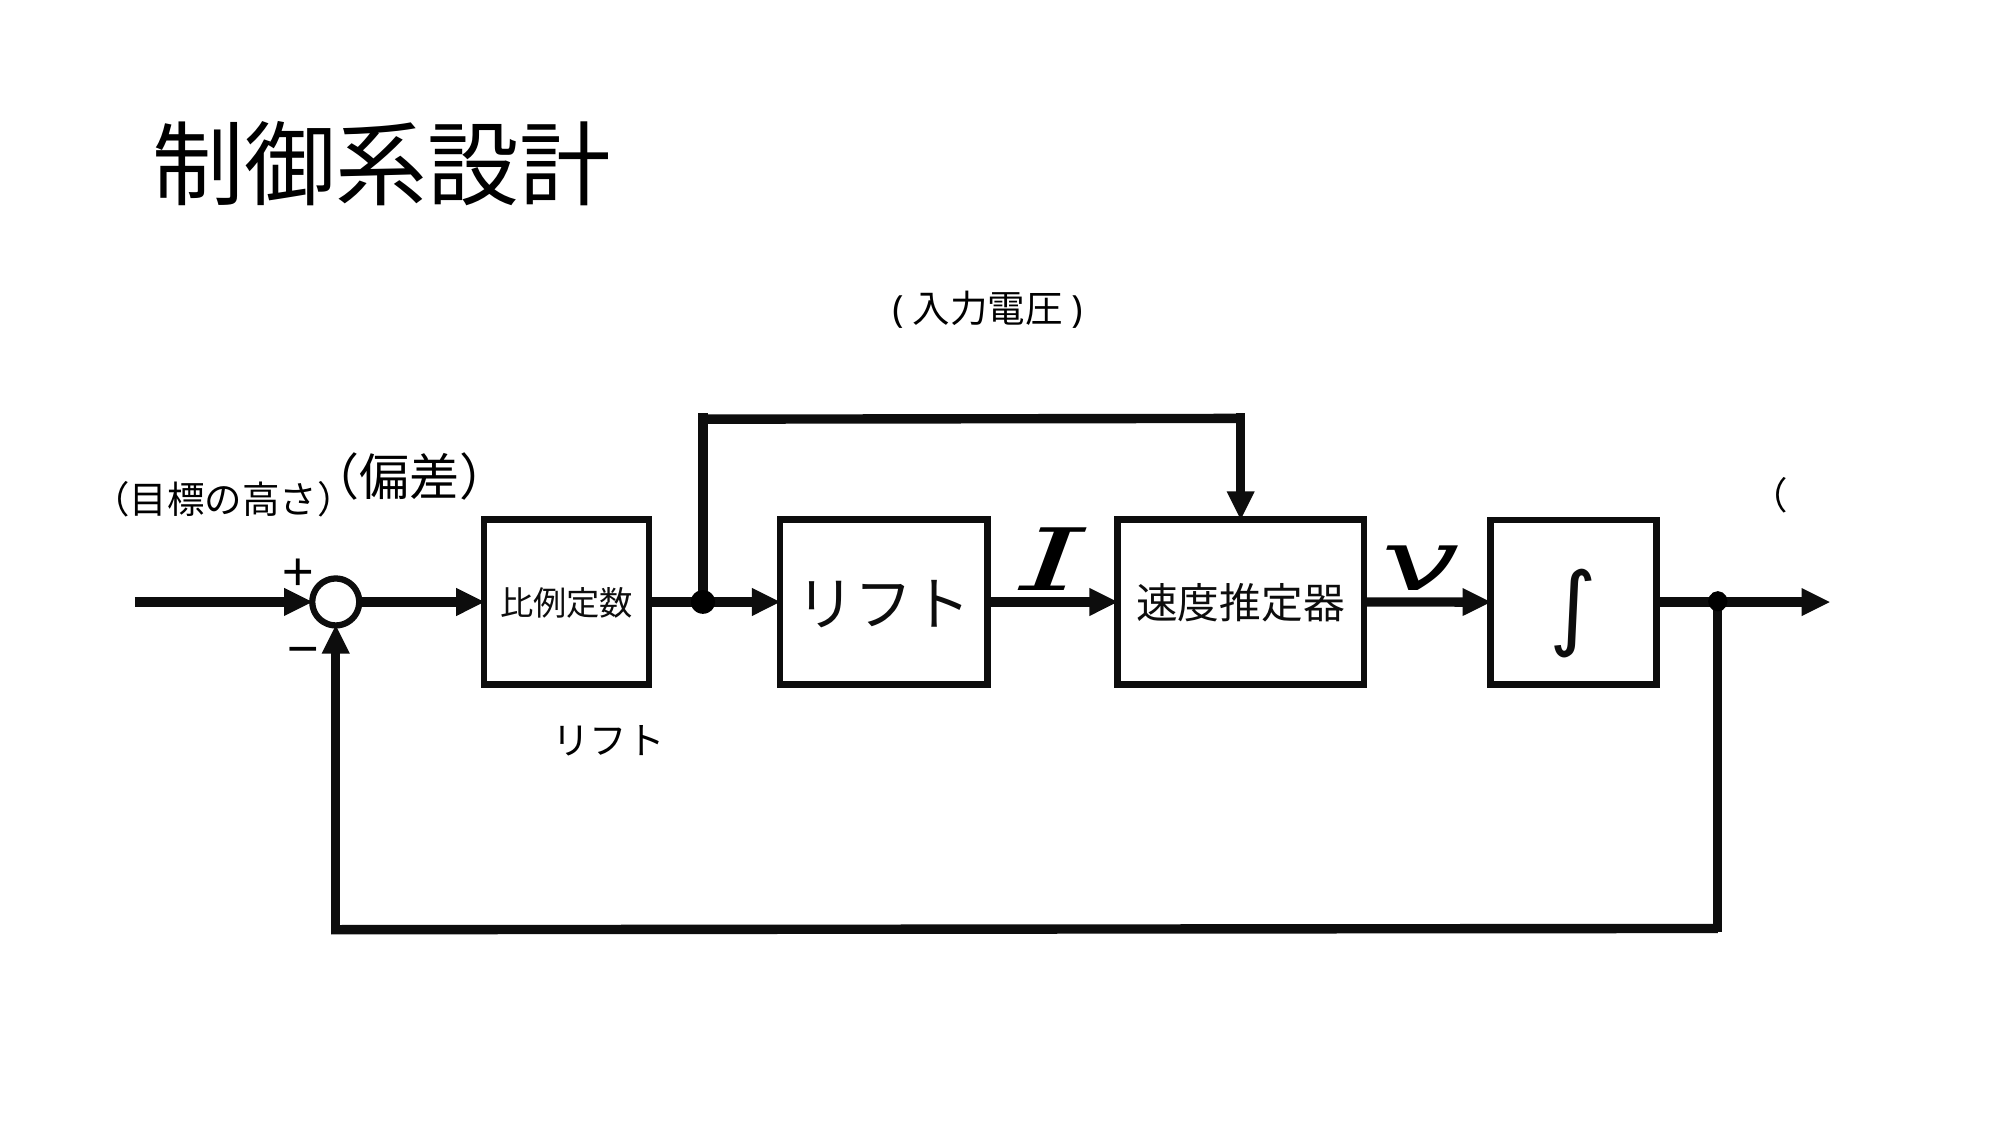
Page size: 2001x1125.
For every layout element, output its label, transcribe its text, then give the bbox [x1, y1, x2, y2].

title 制御系設計 [137, 59, 1863, 277]
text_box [75, 277, 1925, 935]
